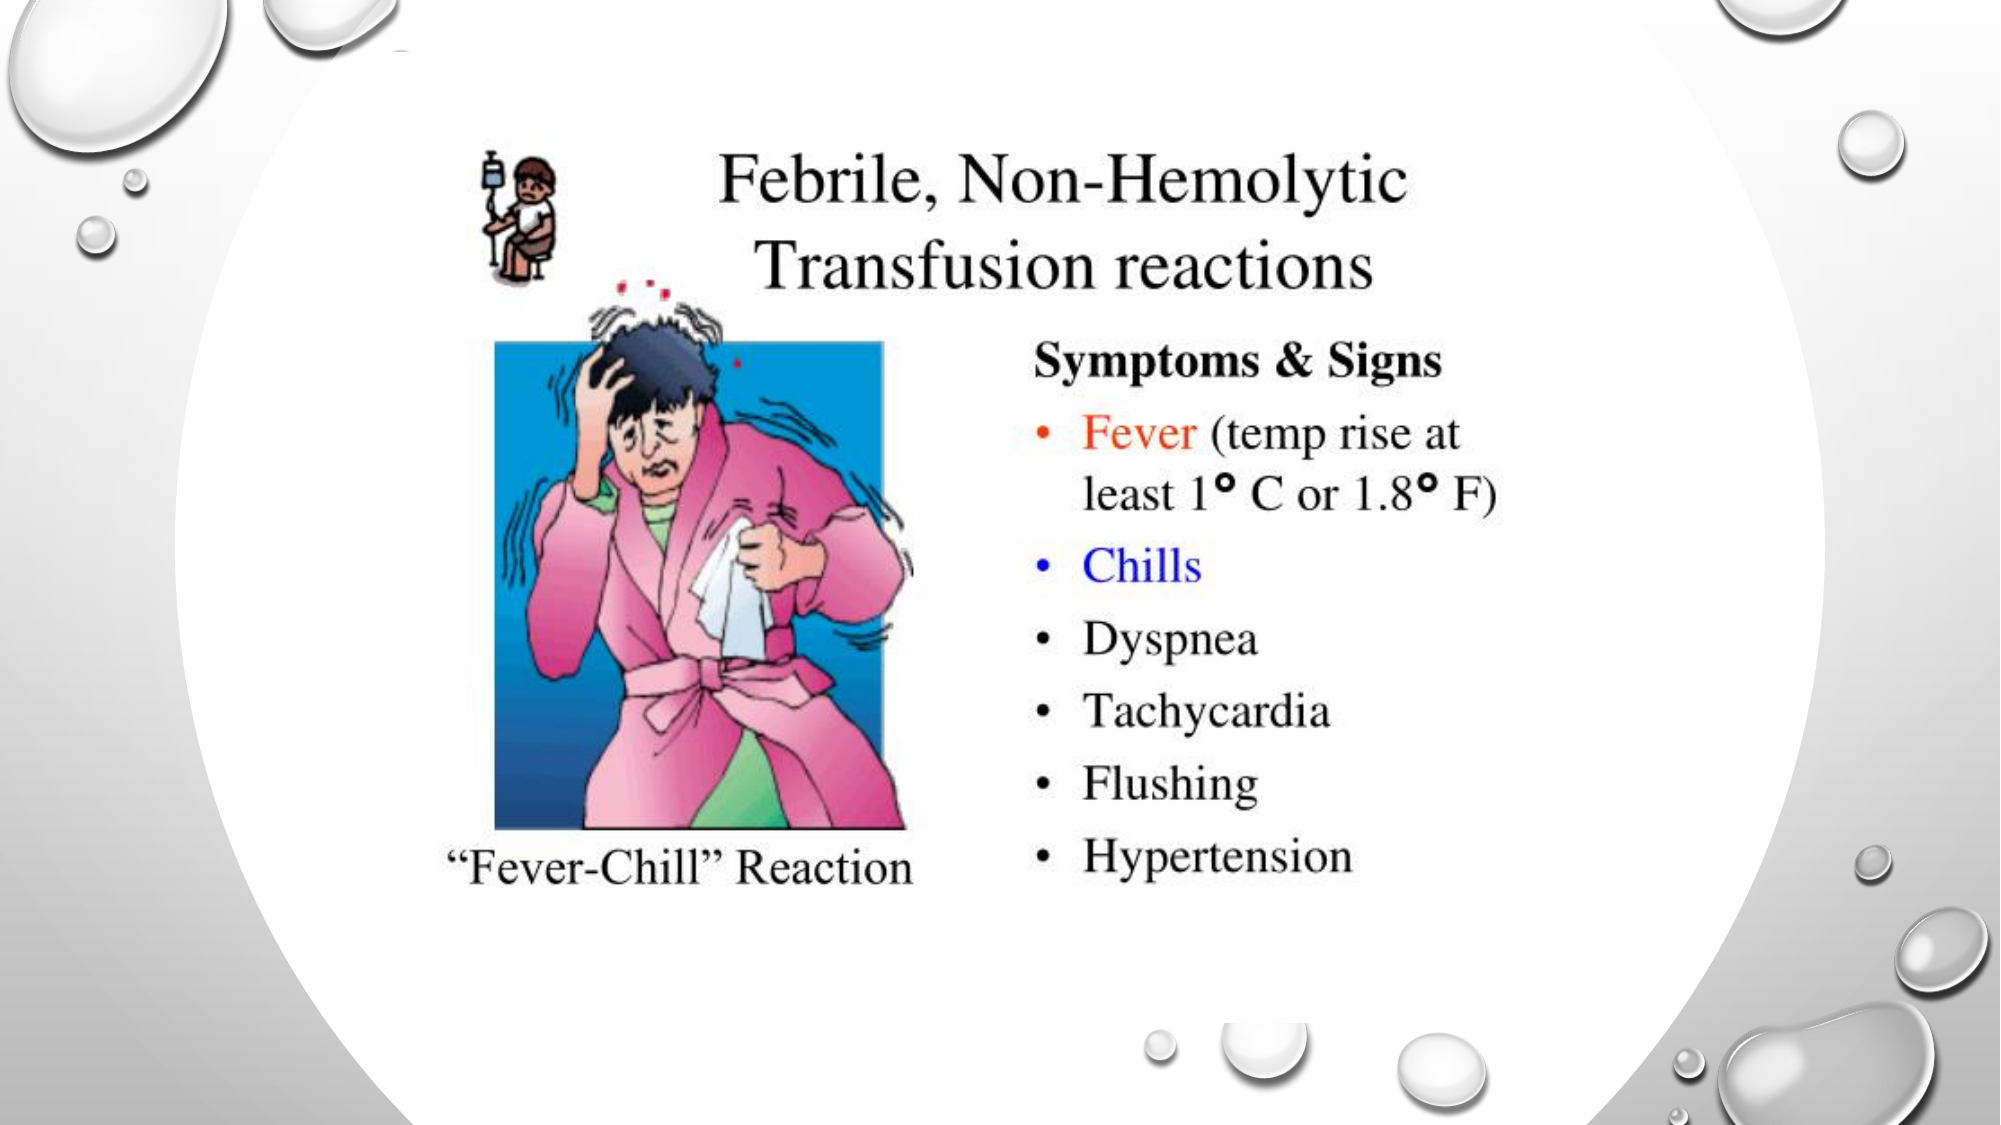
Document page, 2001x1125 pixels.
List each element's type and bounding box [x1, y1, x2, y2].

picture [0, 0, 2000, 1125]
list [353, 52, 1647, 1023]
